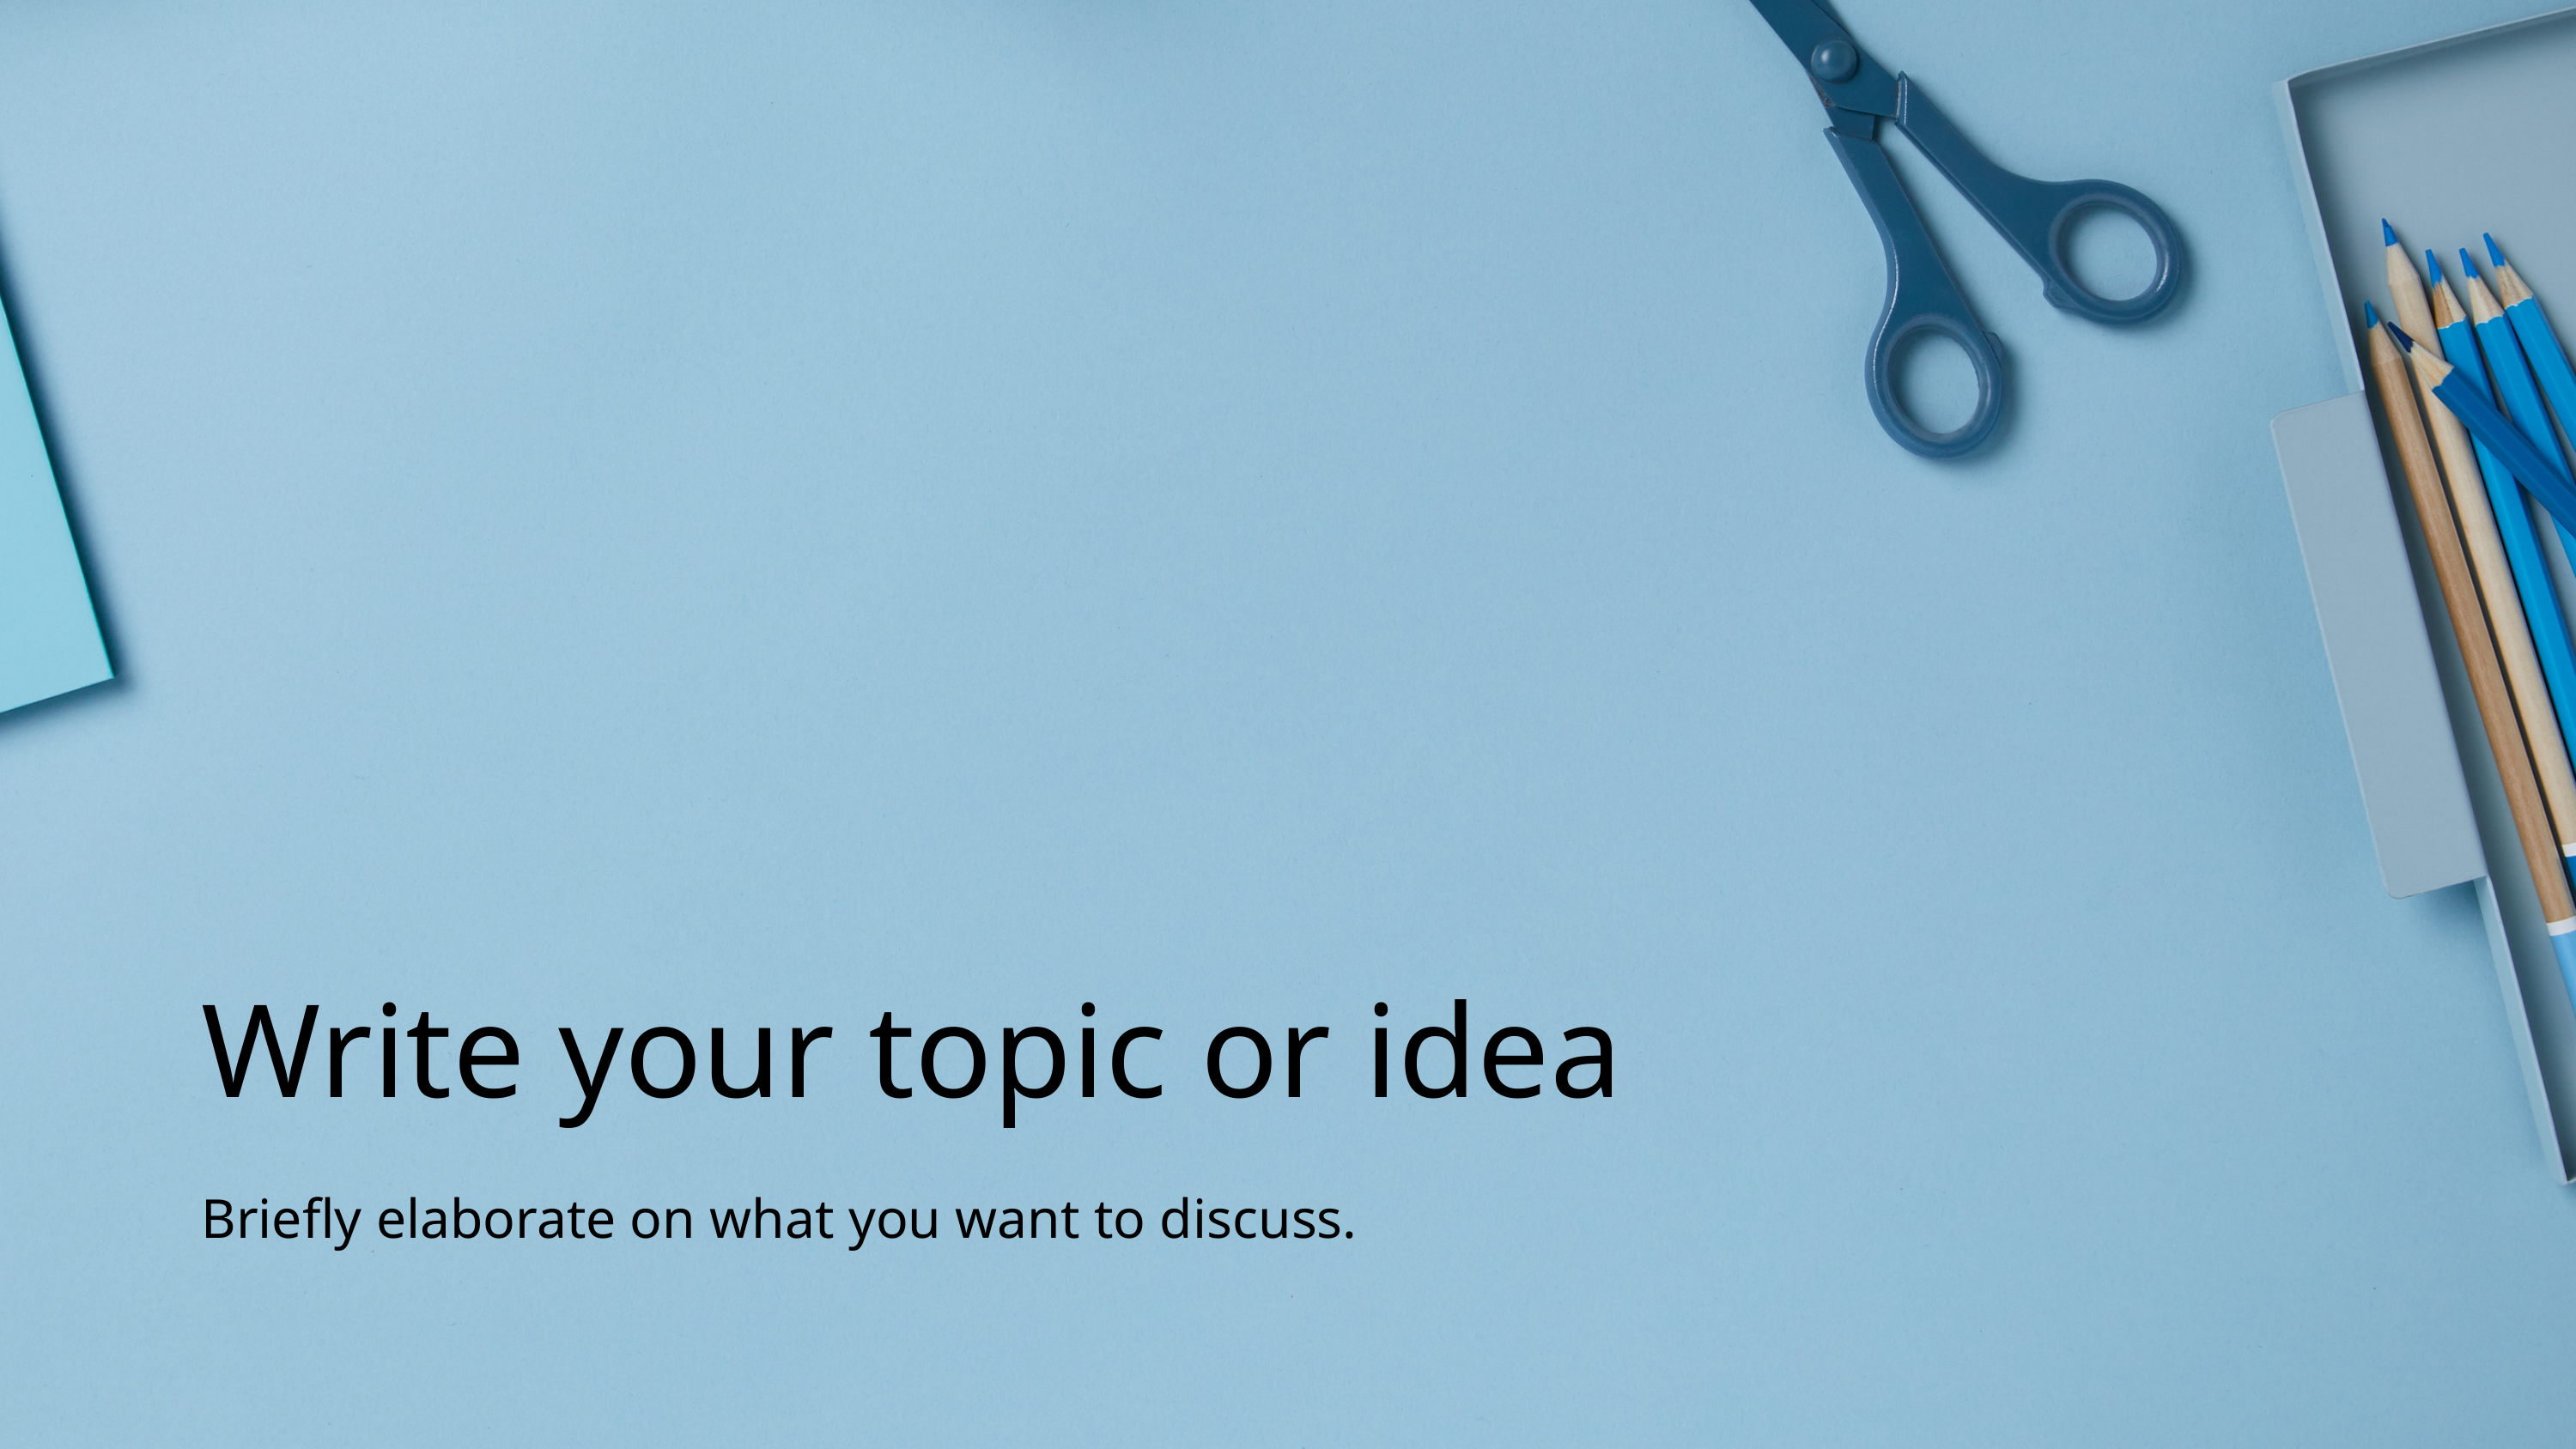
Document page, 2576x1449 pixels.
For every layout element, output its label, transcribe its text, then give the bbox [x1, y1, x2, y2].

text_box Briefly elaborate on what you want to discuss. [201, 1173, 2038, 1249]
text_box [0, 0, 2576, 1449]
text_box Write your topic or idea [201, 943, 2375, 1124]
